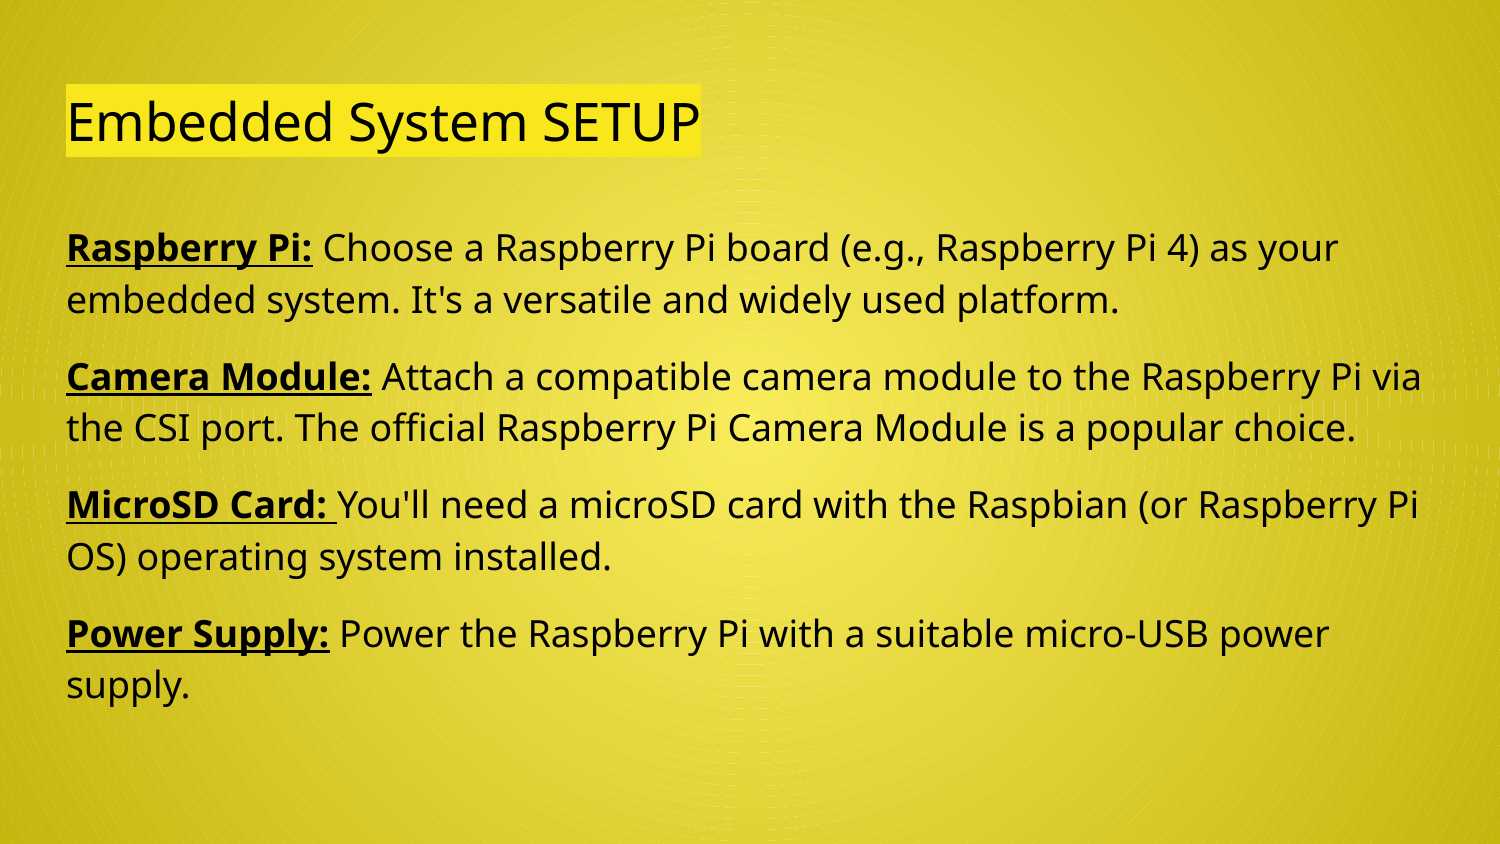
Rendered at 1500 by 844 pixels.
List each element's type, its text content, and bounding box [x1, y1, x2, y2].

title Embedded System SETUP [51, 72, 1449, 167]
list Raspberry Pi: Choose a Raspberry Pi board (e.g., Raspberry Pi 4) as your embedded system. It's a versatile and widely used platform. Camera Module: Attach a compatible camera module to the Raspberry Pi via the CSI port. The official Raspberry Pi Camera Module is a popular choice. MicroSD Card: You'll need a microSD card with the Raspbian (or Raspberry Pi OS) operating system installed. Power Supply: Power the Raspberry Pi with a suitable micro-USB power supply. [51, 202, 1449, 750]
